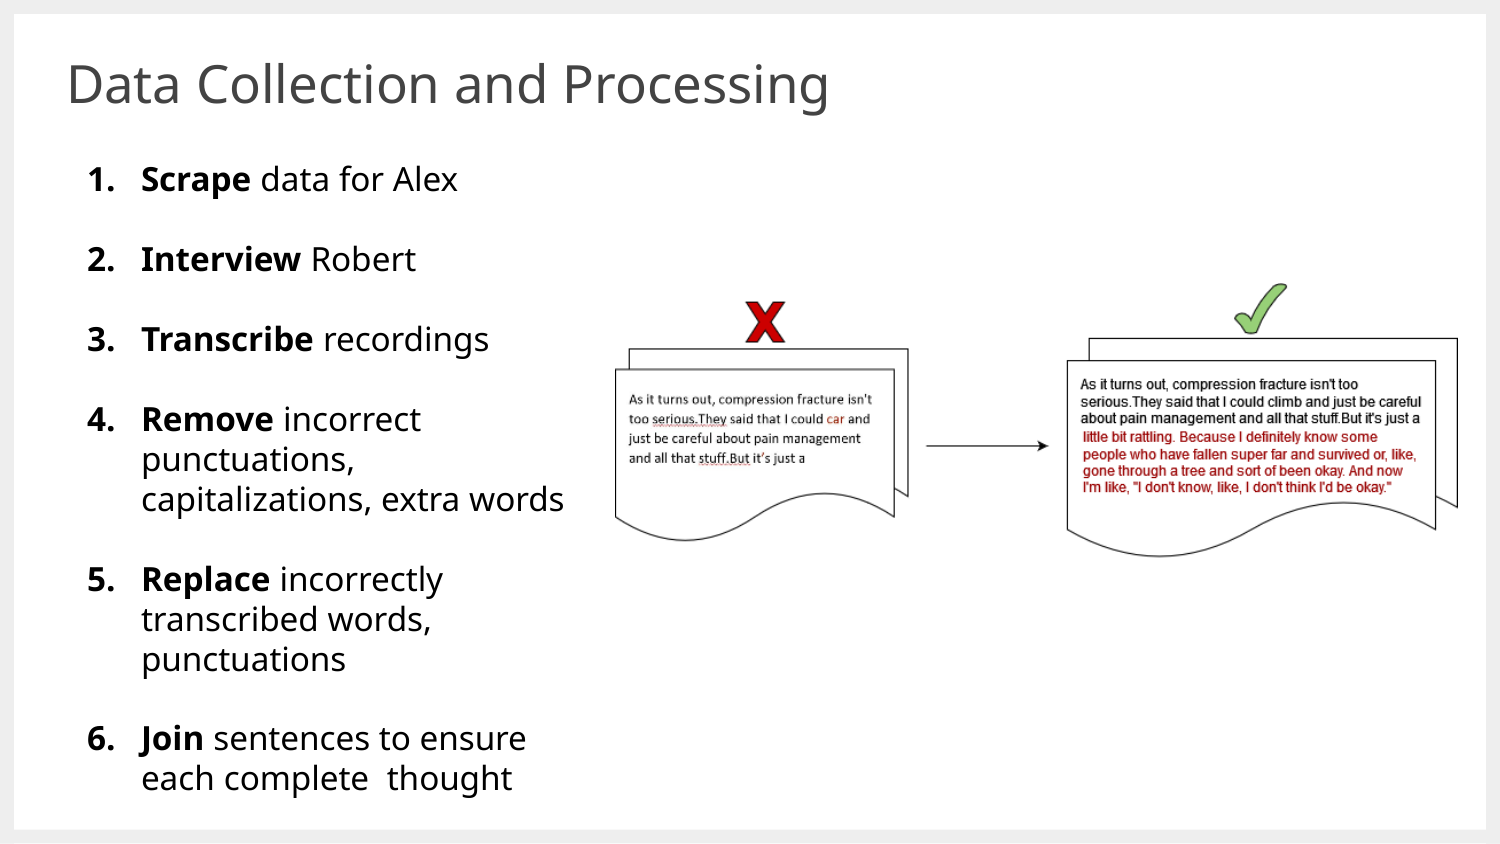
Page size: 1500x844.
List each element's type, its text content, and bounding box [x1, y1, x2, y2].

picture [614, 283, 1458, 561]
title Data Collection and Processing [51, 35, 1449, 130]
text_box Scrape data for Alex Interview Robert Transcribe recordings Remove incorrect punctuations, capitalizations, extra words Replace incorrectly transcribed words, punctuations Join sentences to ensure each complete thought [51, 143, 586, 844]
